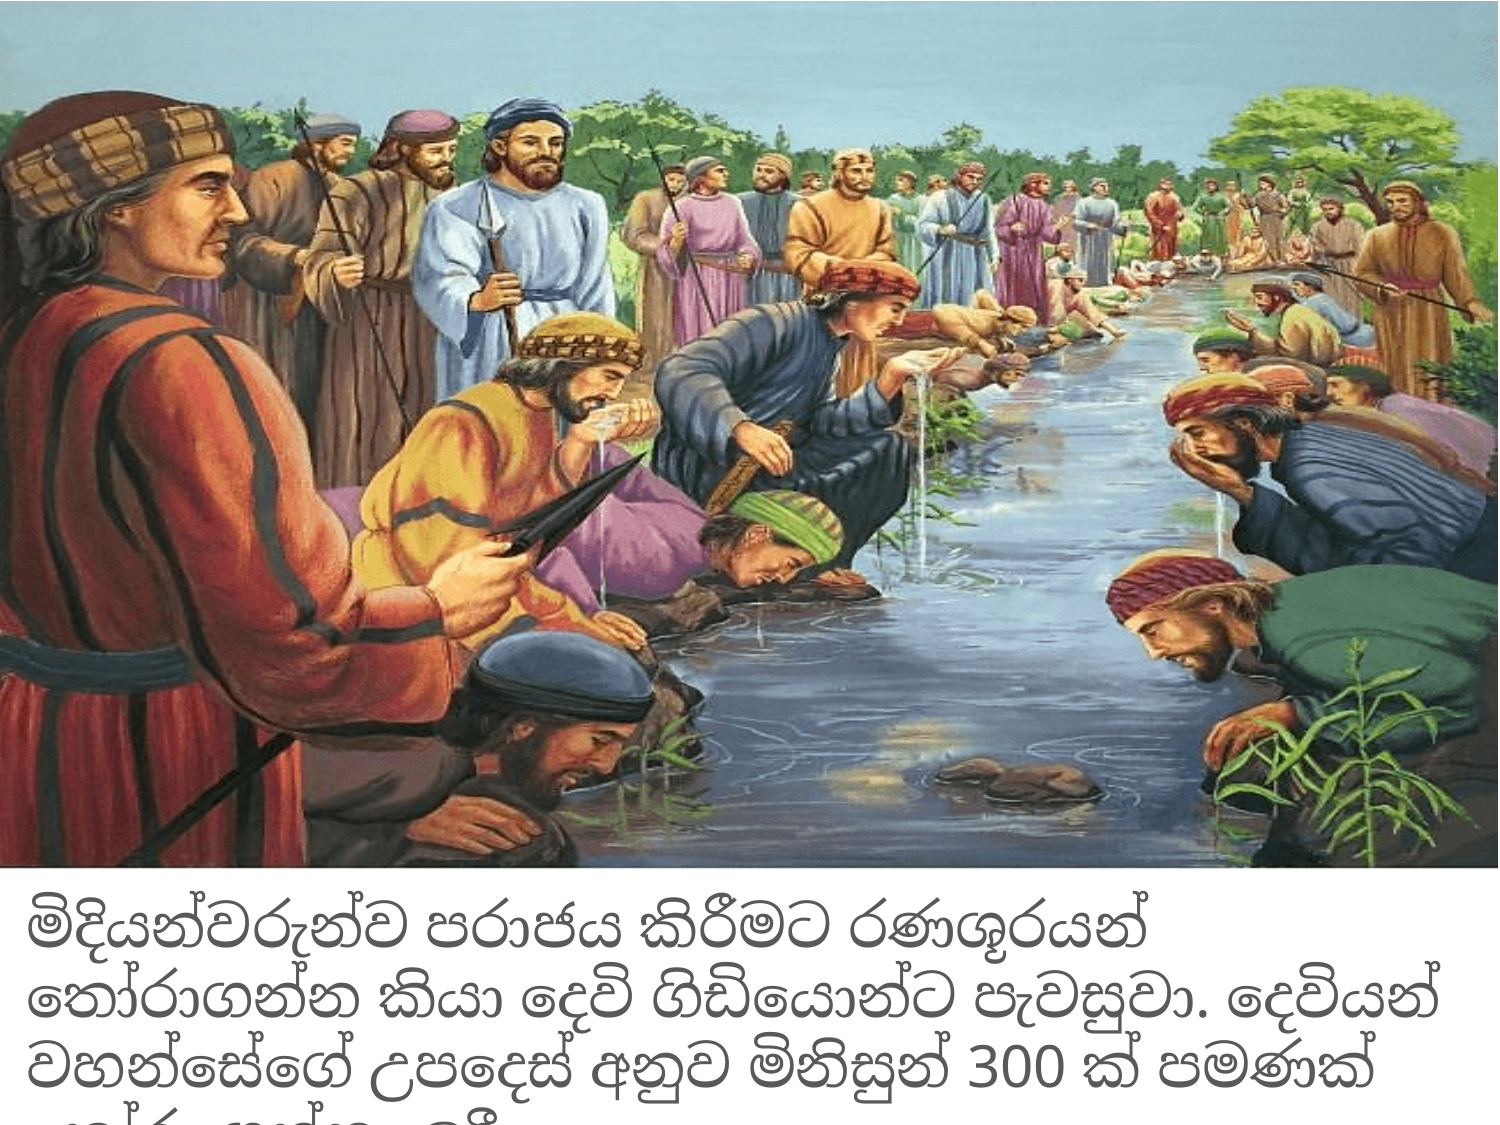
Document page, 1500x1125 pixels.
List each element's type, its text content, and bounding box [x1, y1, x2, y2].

text_box මිදියන්වරුන්ව පරාජය කිරීමට රණශූරයන් තෝරාගන්න කියා දෙවි ගිඩියොන්ට පැවසුවා. දෙවියන් වහන්සේගේ උපදෙස් අනුව මිනිසුන් 300 ක් පමණක් තෝරා ගන්නා ලදී. [11, 881, 1498, 1125]
picture [0, 1, 1498, 870]
